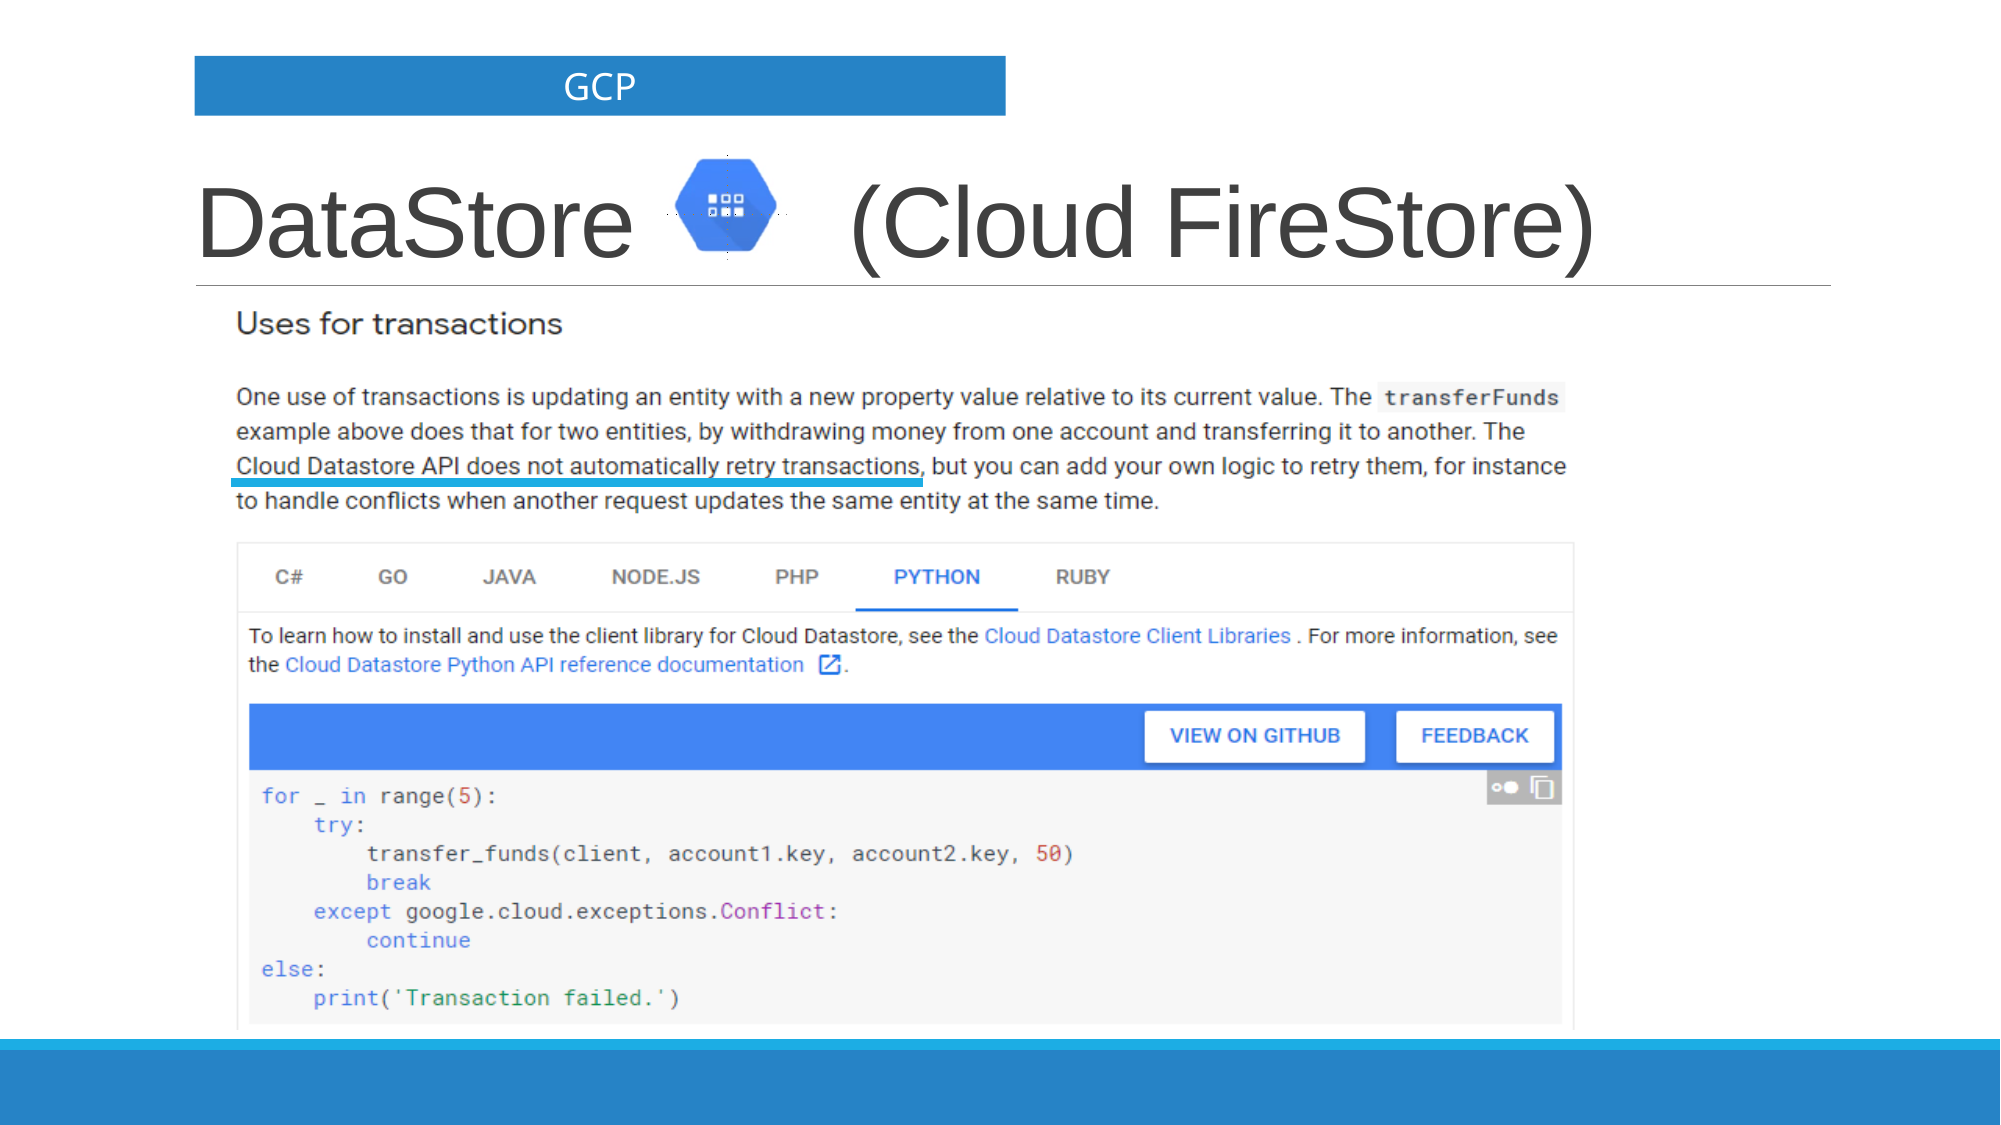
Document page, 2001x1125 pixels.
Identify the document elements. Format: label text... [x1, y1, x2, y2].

text_box GCP [194, 55, 1006, 116]
title DataStore (Cloud FireStore) [180, 116, 1830, 285]
picture [659, 154, 787, 261]
picture [211, 297, 1593, 1030]
